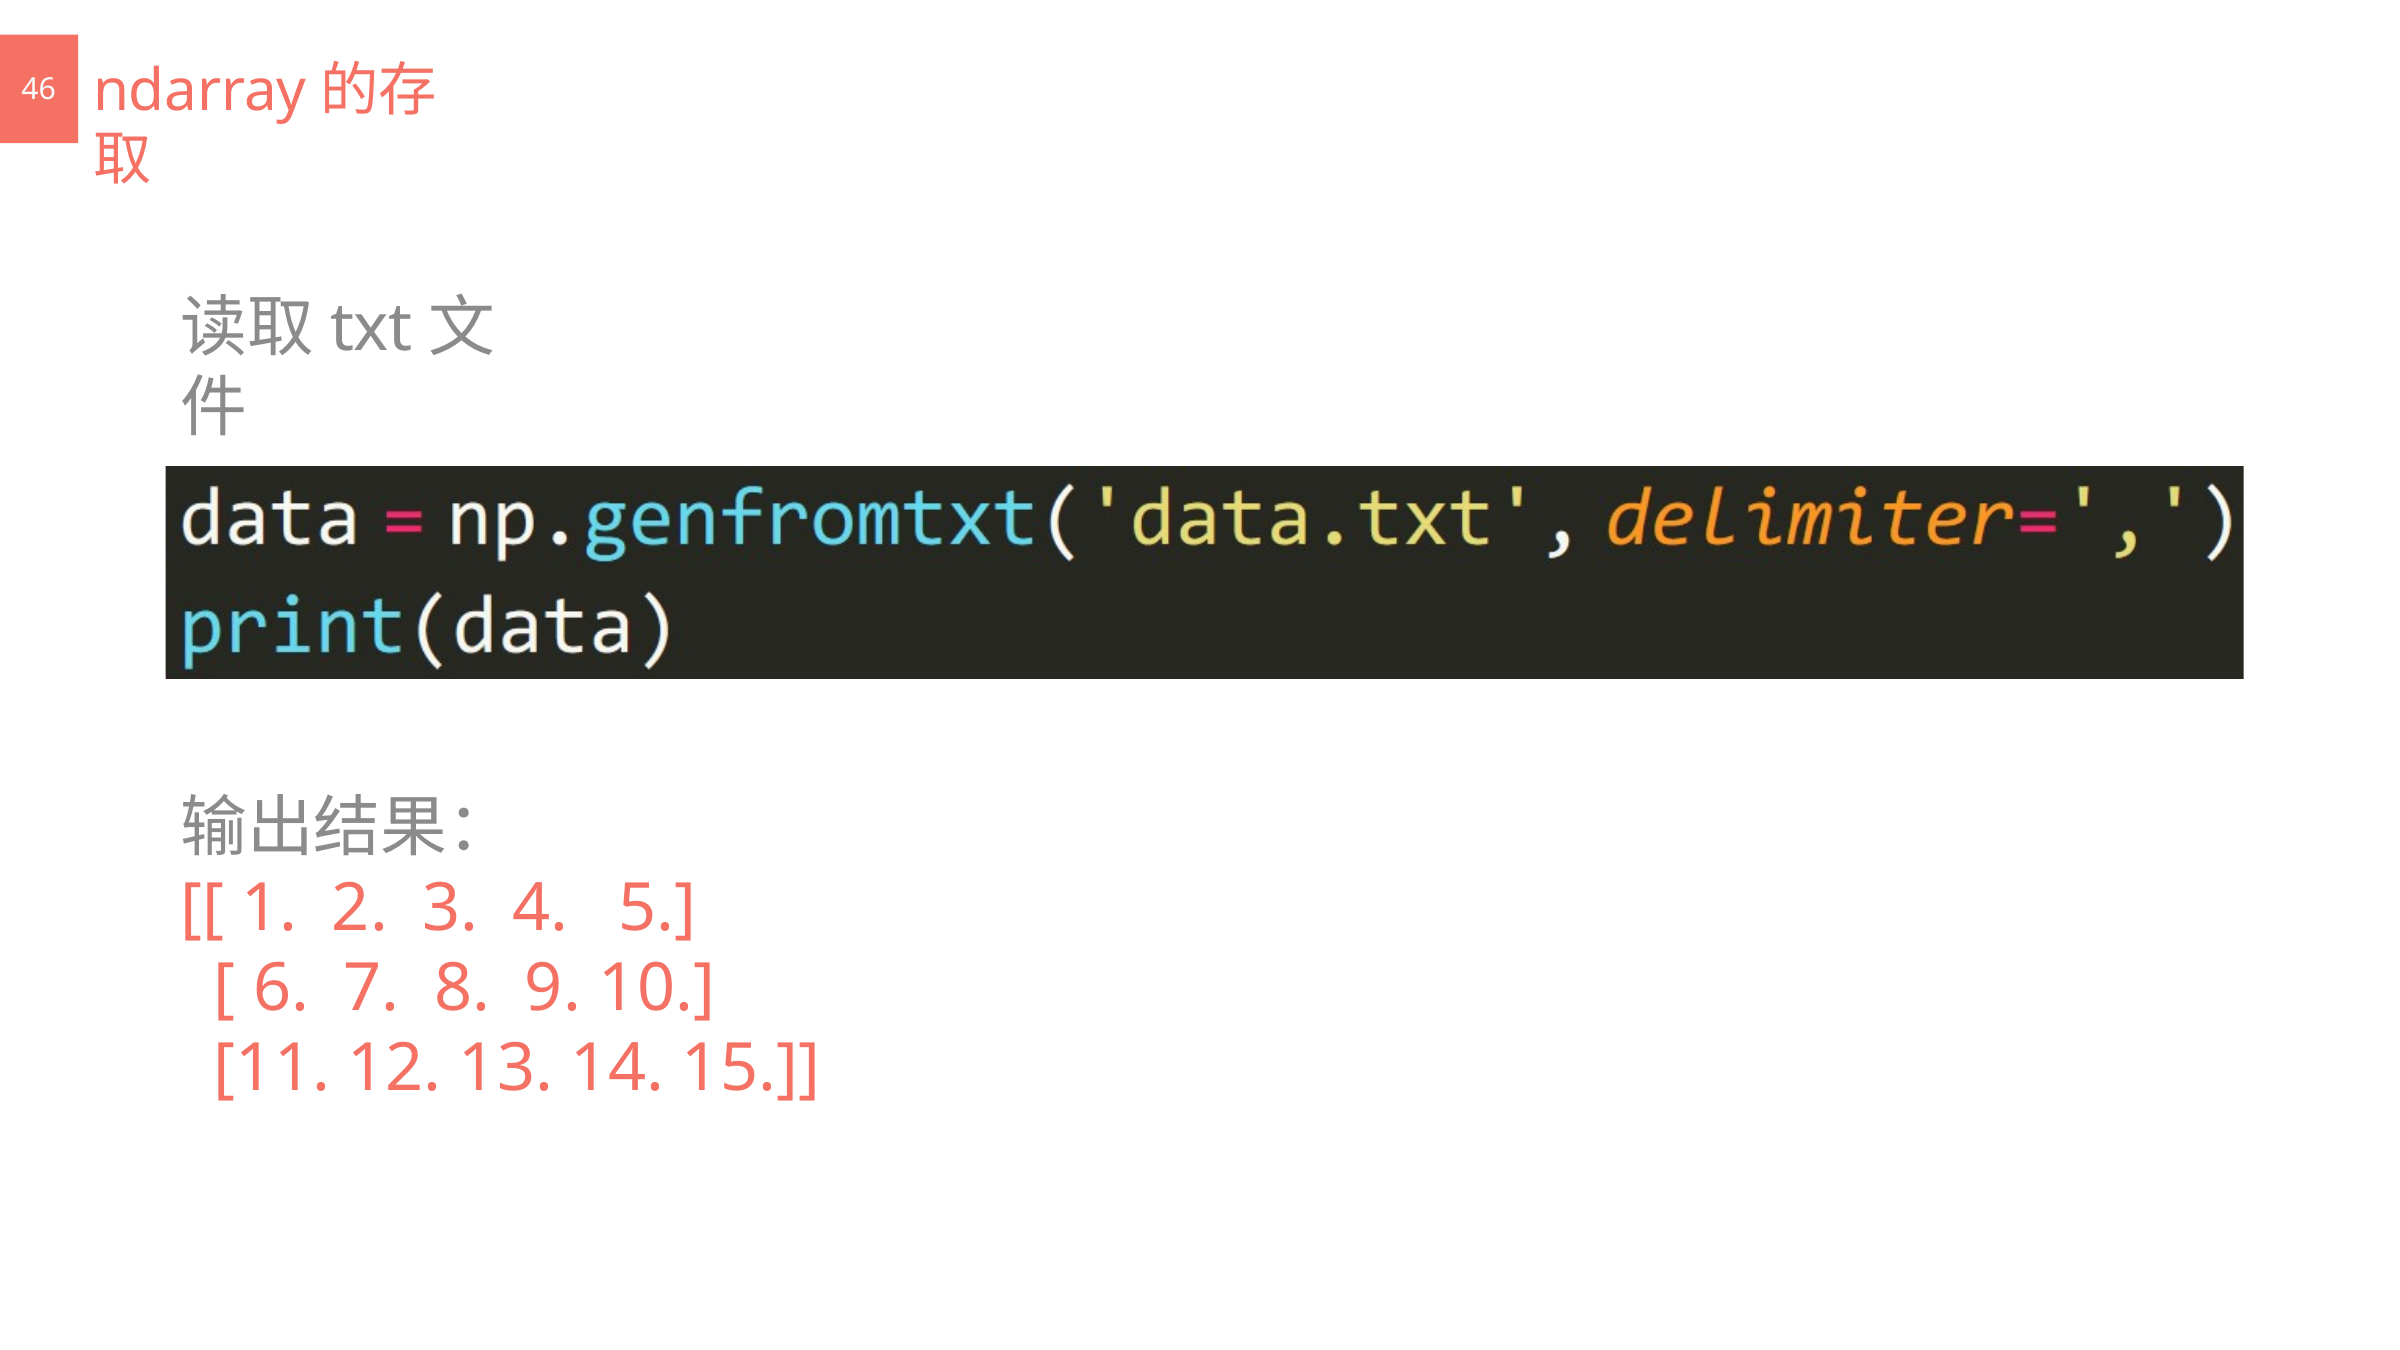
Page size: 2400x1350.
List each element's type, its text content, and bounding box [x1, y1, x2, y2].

text_box 46 [19, 67, 59, 106]
text_box ndarray的存取 [91, 49, 484, 192]
text_box 读取txt文件 [178, 281, 550, 444]
text_box 输出结果： [[ 1. 2. 3. 4. 5.] [ 6. 7. 8. 9. 10.] [11. 12. 13. 14. 15.]] [178, 782, 950, 1105]
text_box [165, 466, 2244, 679]
text_box [0, 34, 79, 144]
